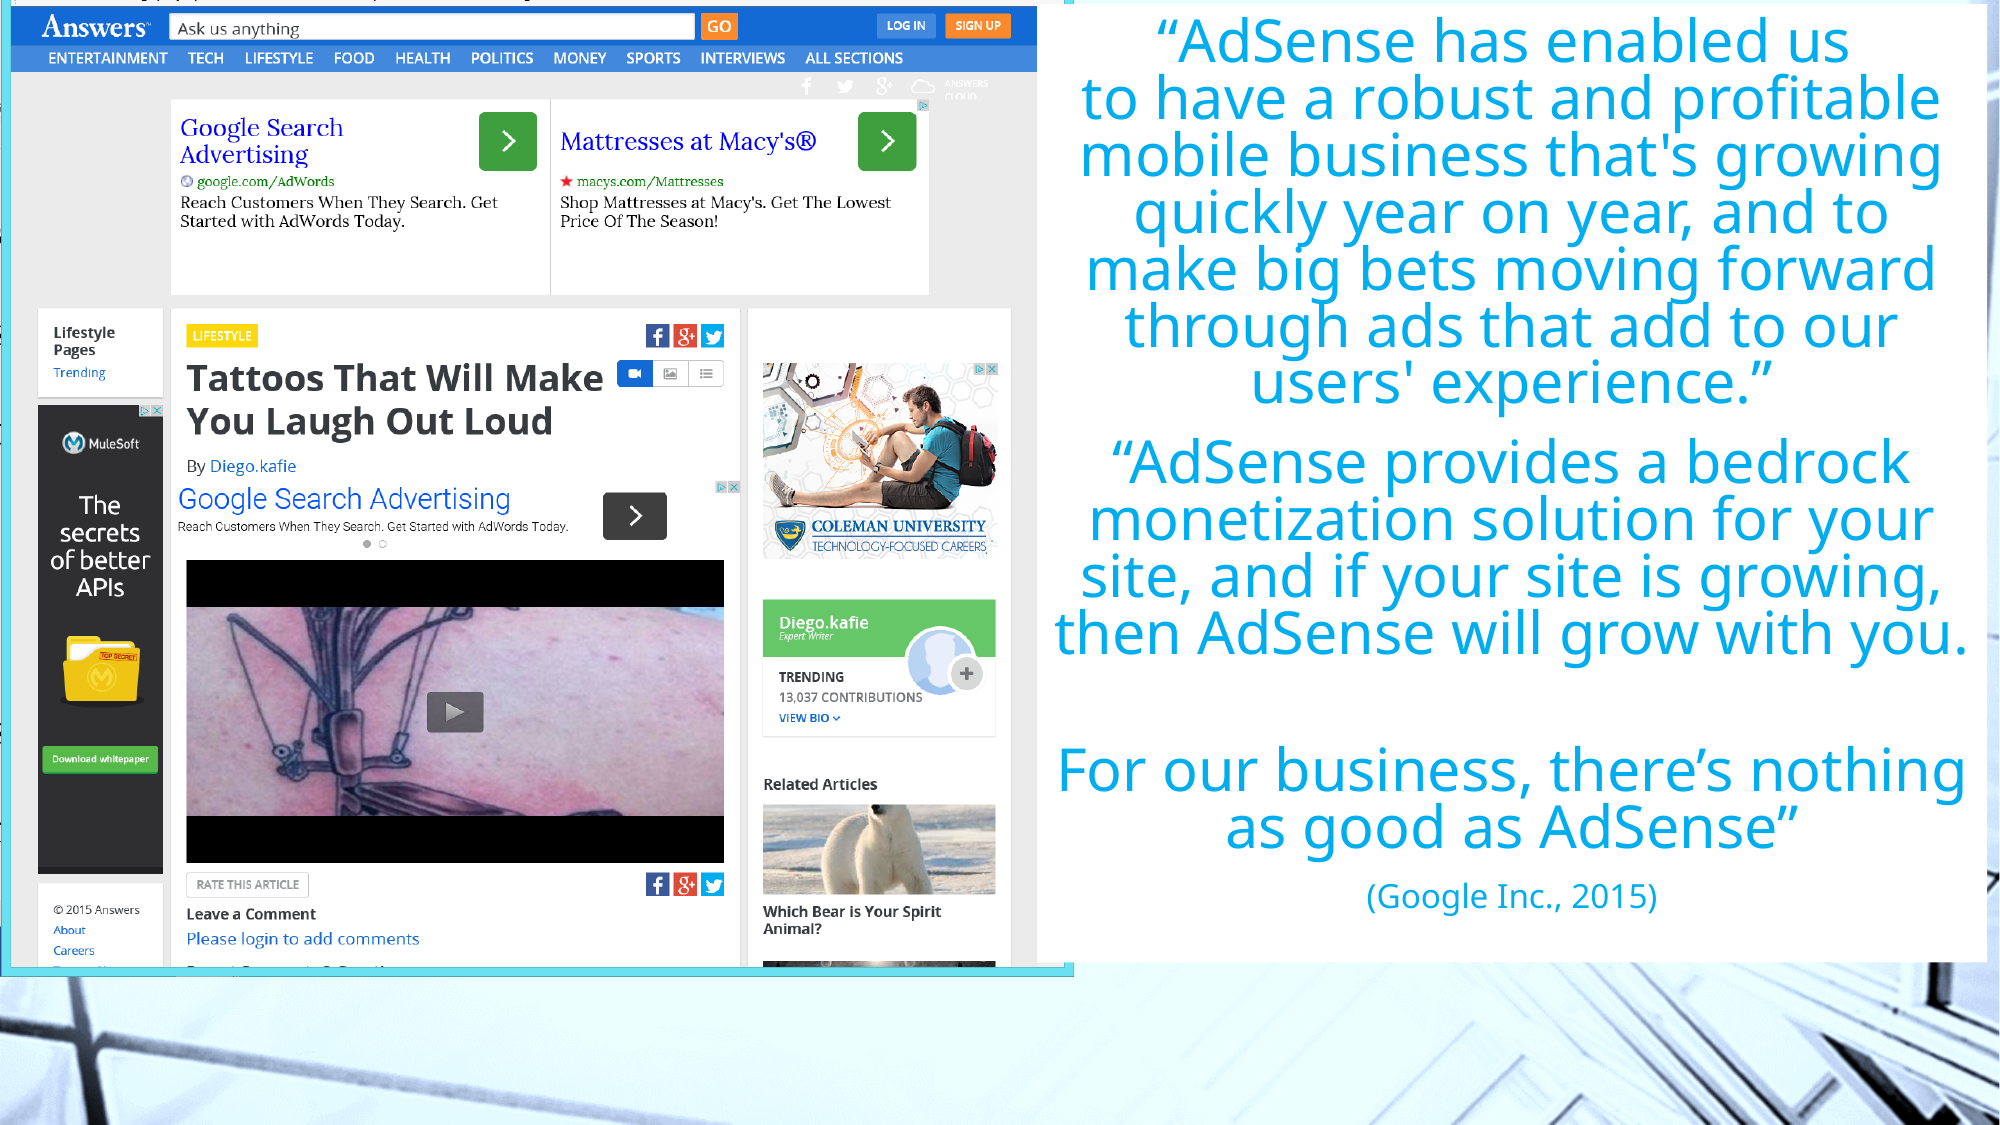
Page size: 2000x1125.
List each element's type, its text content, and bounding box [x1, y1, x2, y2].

title “AdSense has enabled us to have a robust and profitable mobile business that's growing quickly year on year, and to make big bets moving forward through ads that add to our users' experience.” “AdSense provides a bedrock monetization solution for your site, and if your site is growing, then AdSense will grow with you. For our business, there’s nothing as good as AdSense” (Google Inc., 2015) [1074, 4, 1988, 963]
picture [0, 0, 2000, 1125]
